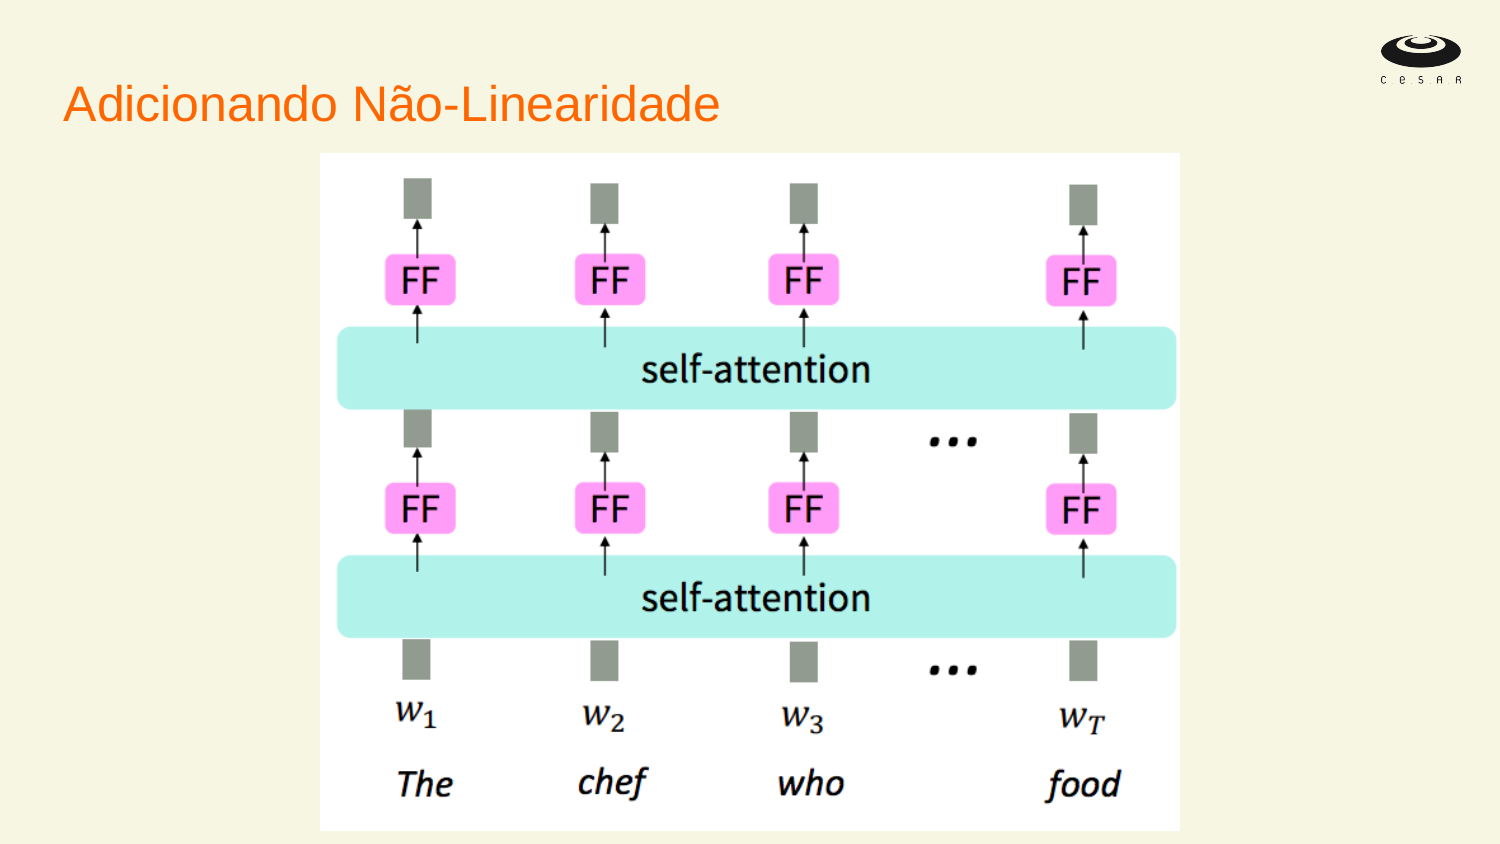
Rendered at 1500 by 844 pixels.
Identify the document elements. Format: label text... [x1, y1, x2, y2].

title Adicionando Não-Linearidade [49, 55, 1268, 155]
picture [1381, 35, 1461, 84]
picture [320, 153, 1180, 831]
